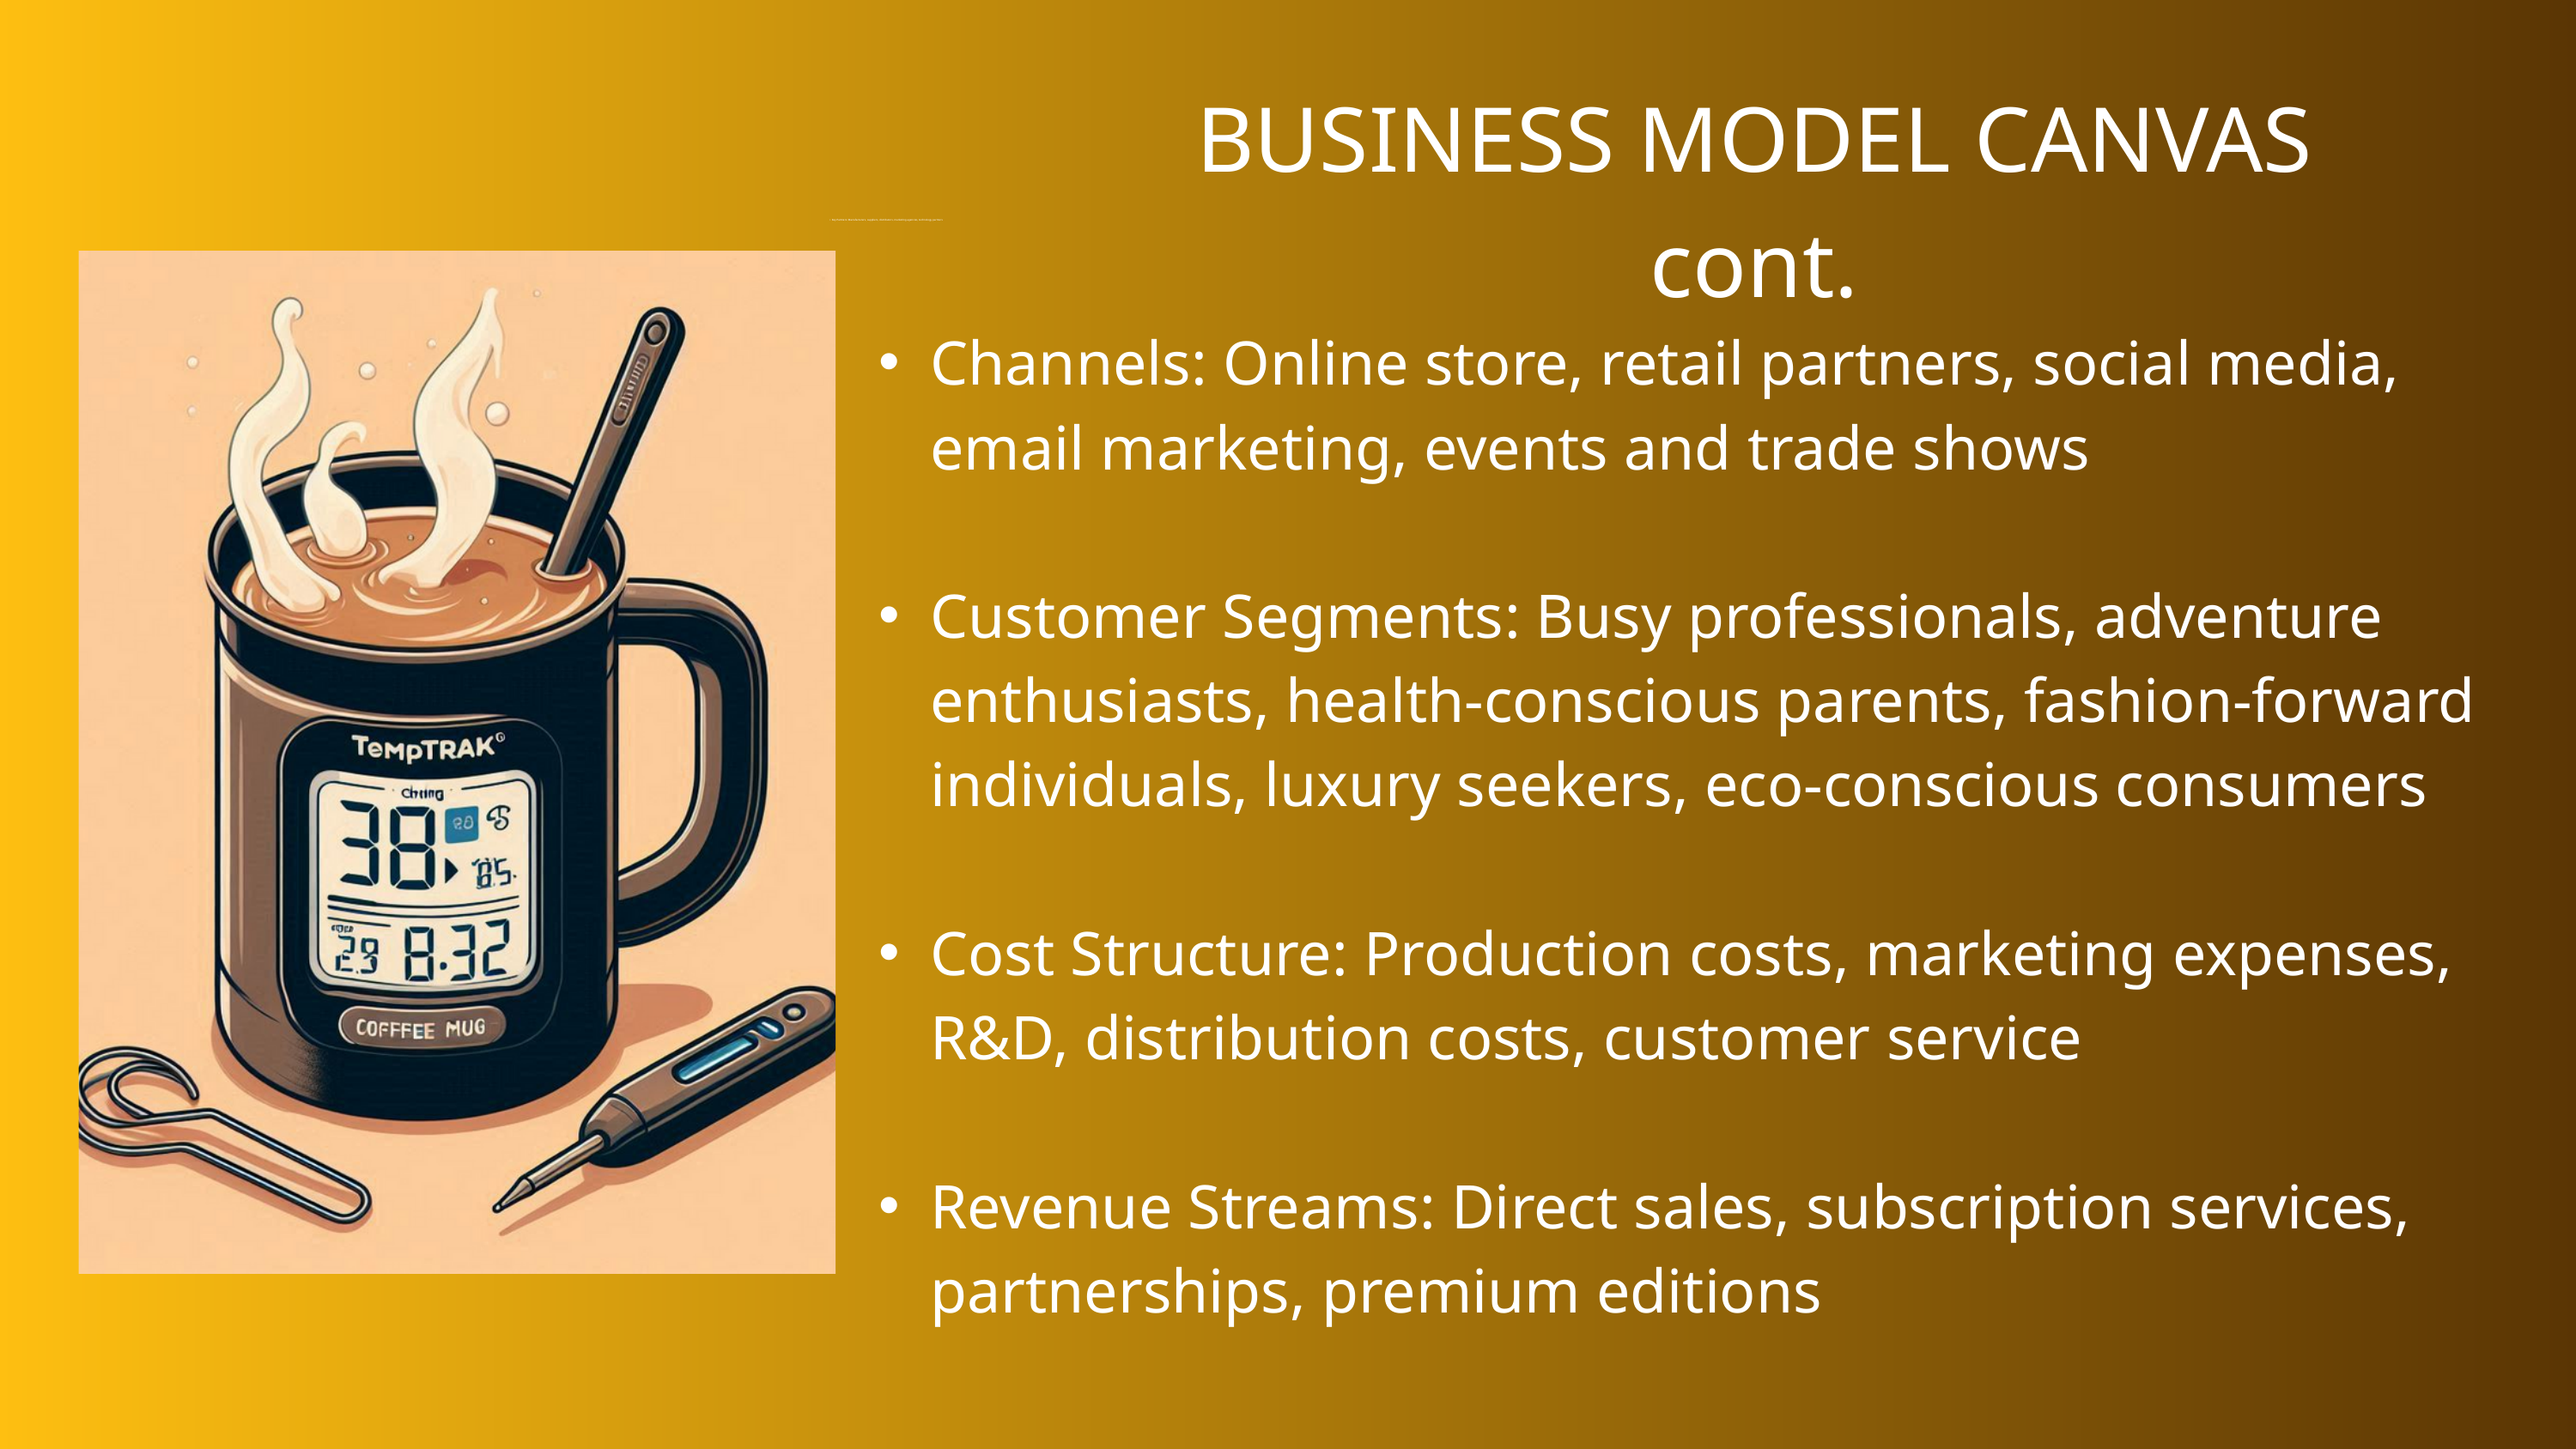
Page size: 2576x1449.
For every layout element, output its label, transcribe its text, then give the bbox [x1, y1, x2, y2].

text_box BUSINESS MODEL CANVAS cont. [1139, 64, 2370, 315]
text_box Key Partners: Manufacturers, suppliers, distributors, marketing agencies, technology partners Channels: Online store, retail partners, social media, email marketing, events and trade shows Customer Segments: Busy professionals, adventure enthusiasts, health-conscious parents, fashion-forward individuals, luxury seekers, eco-conscious consumers Cost Structure: Production costs, marketing expenses, R&D, distribution costs, customer service Revenue Streams: Direct sales, subscription services, partnerships, premium editions [828, 217, 2501, 1449]
text_box [78, 251, 836, 1274]
